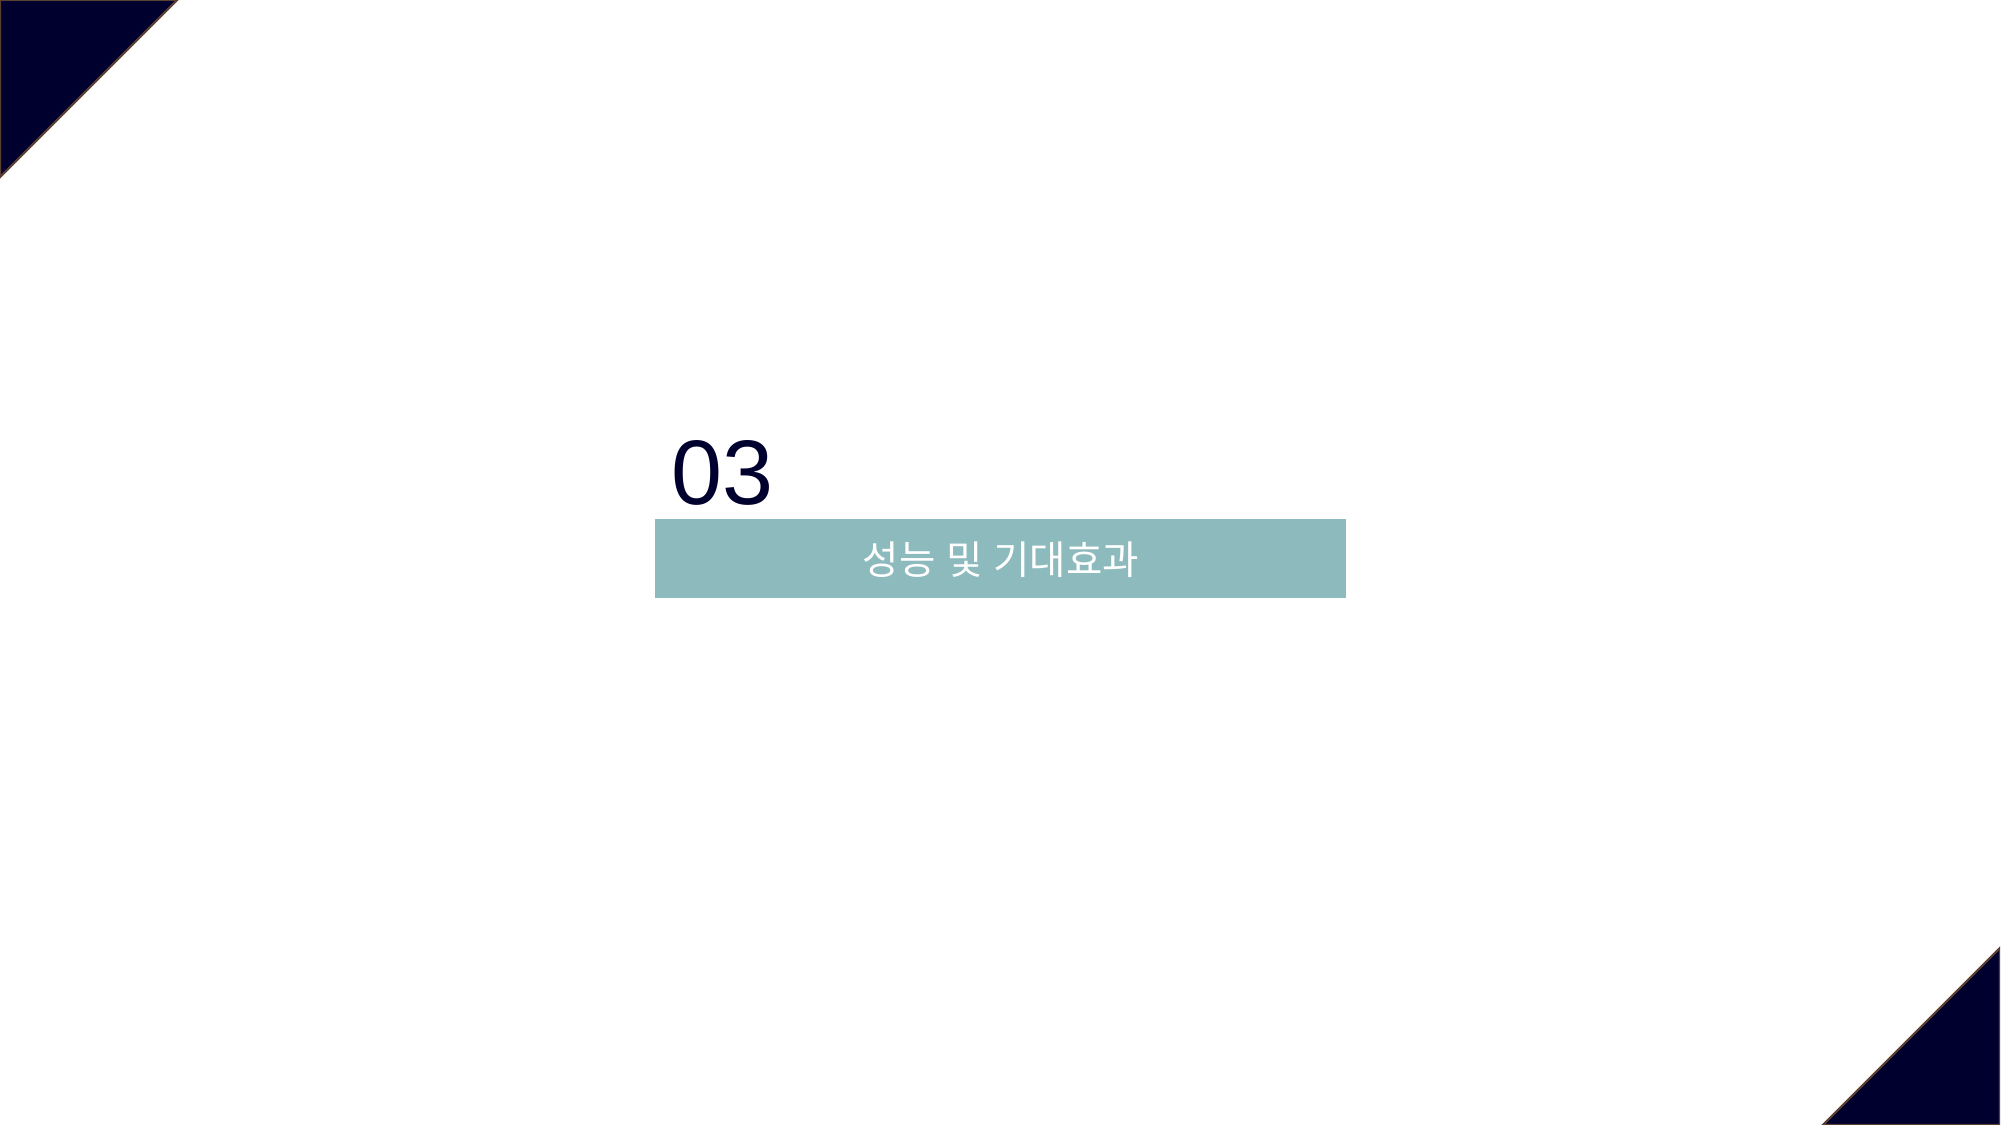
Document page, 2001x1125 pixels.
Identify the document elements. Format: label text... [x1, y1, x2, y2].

text_box 성능 및 기대효과 [656, 519, 1346, 598]
text_box 03 [656, 405, 842, 519]
